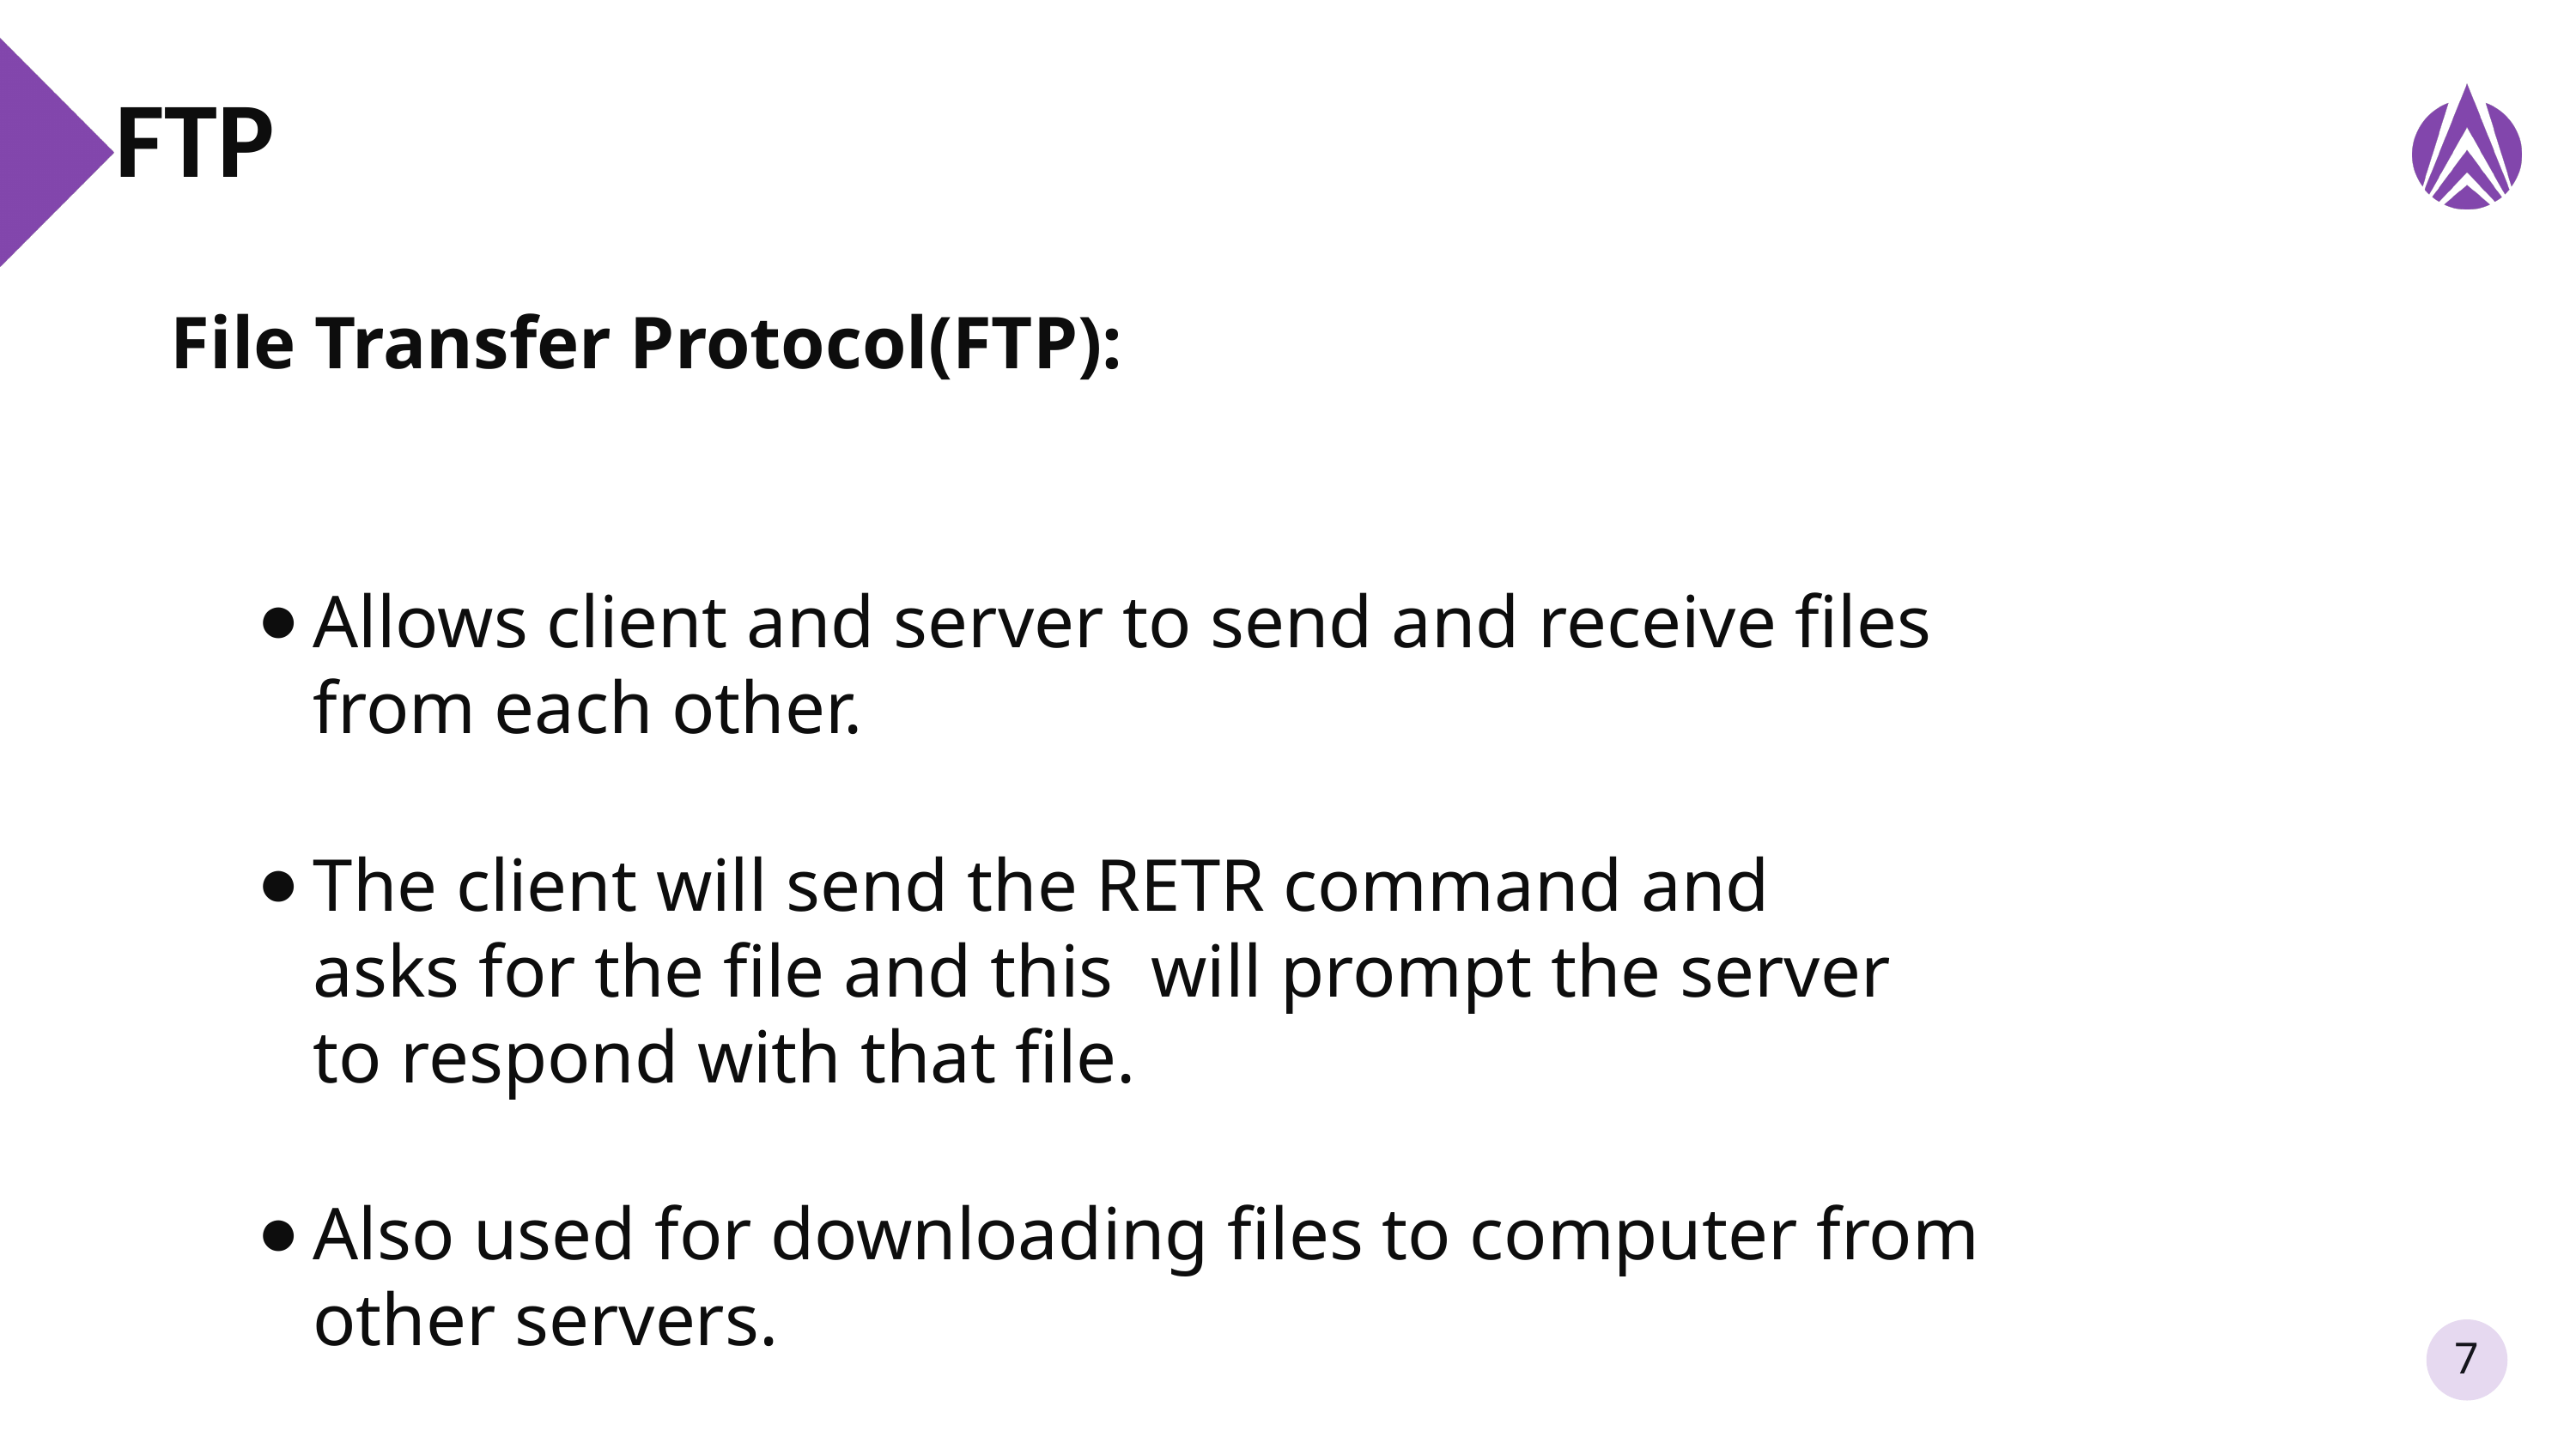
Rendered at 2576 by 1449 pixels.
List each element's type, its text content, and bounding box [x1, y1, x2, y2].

text_box File Transfer Protocol(FTP): Allows client and server to send and receive files from each other. The client will send the RETR command and asks for the file and this will prompt the server to respond with that file. Also used for downloading files to computer from other servers. [139, 291, 2419, 1449]
picture [2412, 83, 2522, 209]
picture [0, 38, 114, 267]
title FTP [115, 94, 2478, 511]
